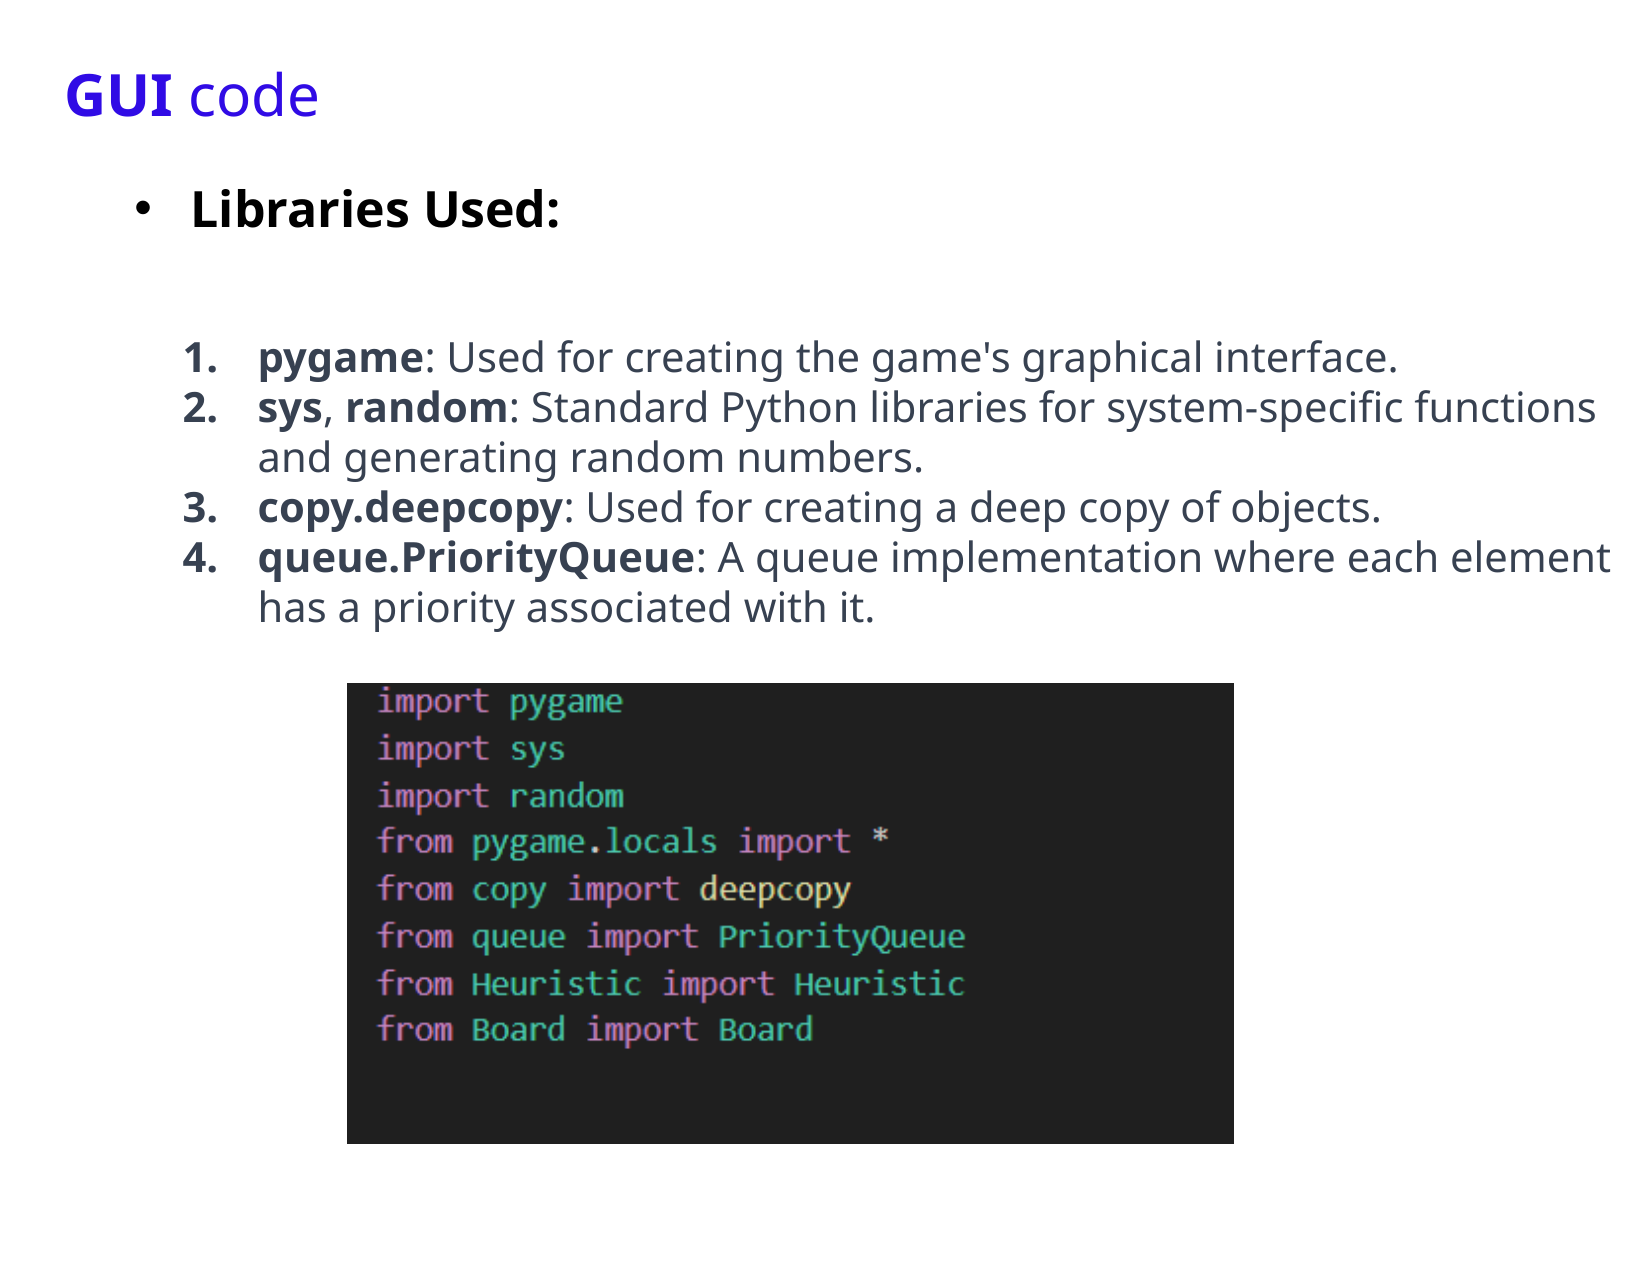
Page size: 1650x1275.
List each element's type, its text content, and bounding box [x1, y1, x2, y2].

title GUI code [49, 58, 1650, 185]
text_box Libraries Used: [119, 170, 658, 245]
text_box pygame: Used for creating the game's graphical interface. sys, random: Standard Python libraries for system-specific functions and generating random numbers. copy.deepcopy: Used for creating a deep copy of objects. queue.PriorityQueue: A queue implementation where each element has a priority associated with it. [182, 248, 1650, 714]
picture [347, 683, 1234, 1144]
